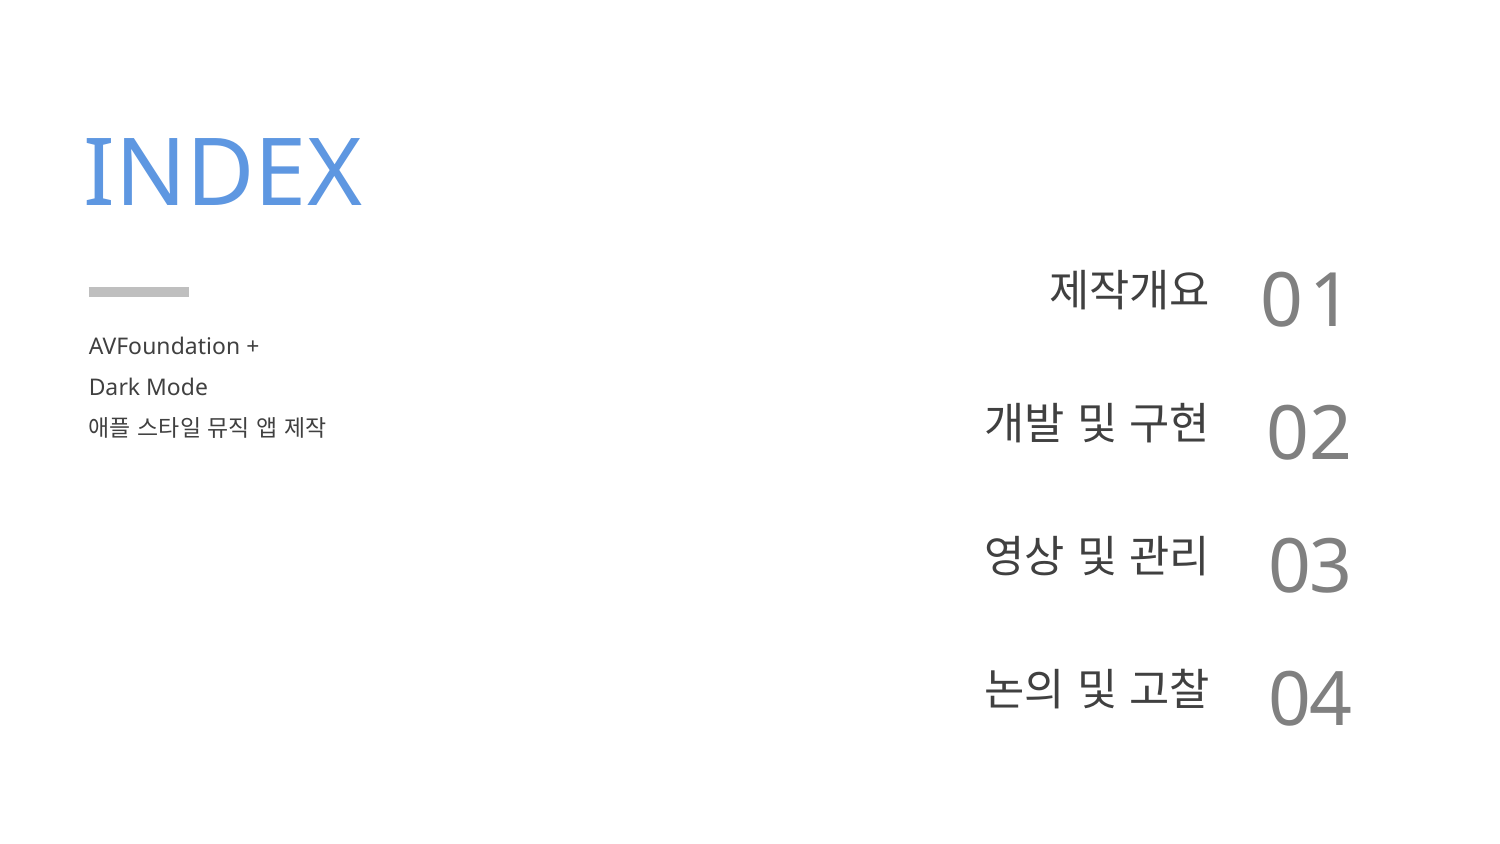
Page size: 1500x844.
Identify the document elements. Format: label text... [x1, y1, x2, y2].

text_box INDEX [83, 104, 445, 233]
text_box AVFoundation + Dark Mode 애플 스타일 뮤직 앱 제작 [88, 310, 396, 449]
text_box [959, 389, 1353, 475]
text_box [959, 655, 1353, 741]
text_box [959, 522, 1353, 608]
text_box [959, 256, 1353, 342]
